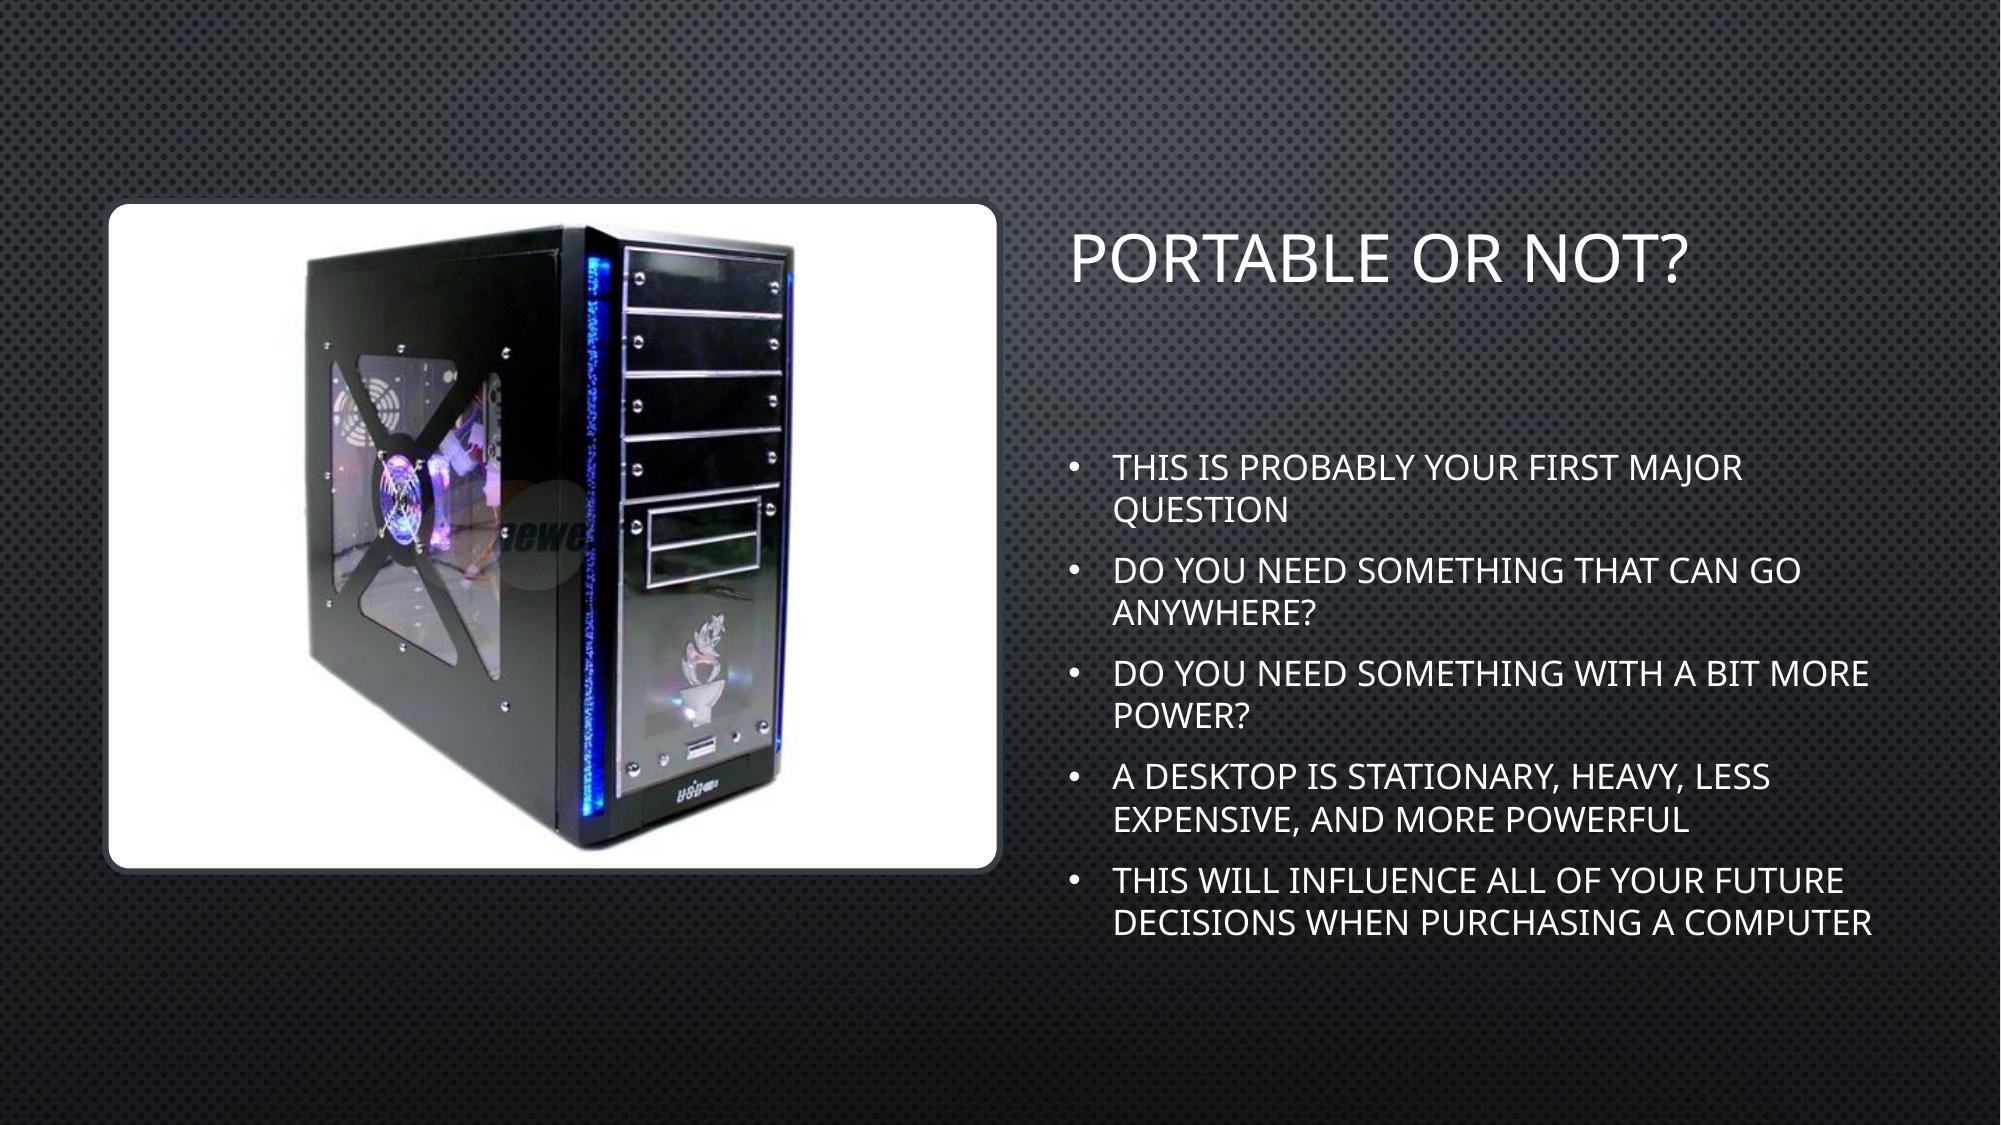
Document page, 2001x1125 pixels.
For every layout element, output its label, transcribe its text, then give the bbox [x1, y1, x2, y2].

title Portable or NOt? [1053, 99, 1894, 413]
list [105, 200, 1001, 872]
list This is probably your first major question Do you need something that can go anywhere? Do you need something with a bit more power? A desktop is stationary, heavy, less expensive, and more powerful This will influence all of your future decisions when purchasing a computer [1053, 437, 1894, 966]
